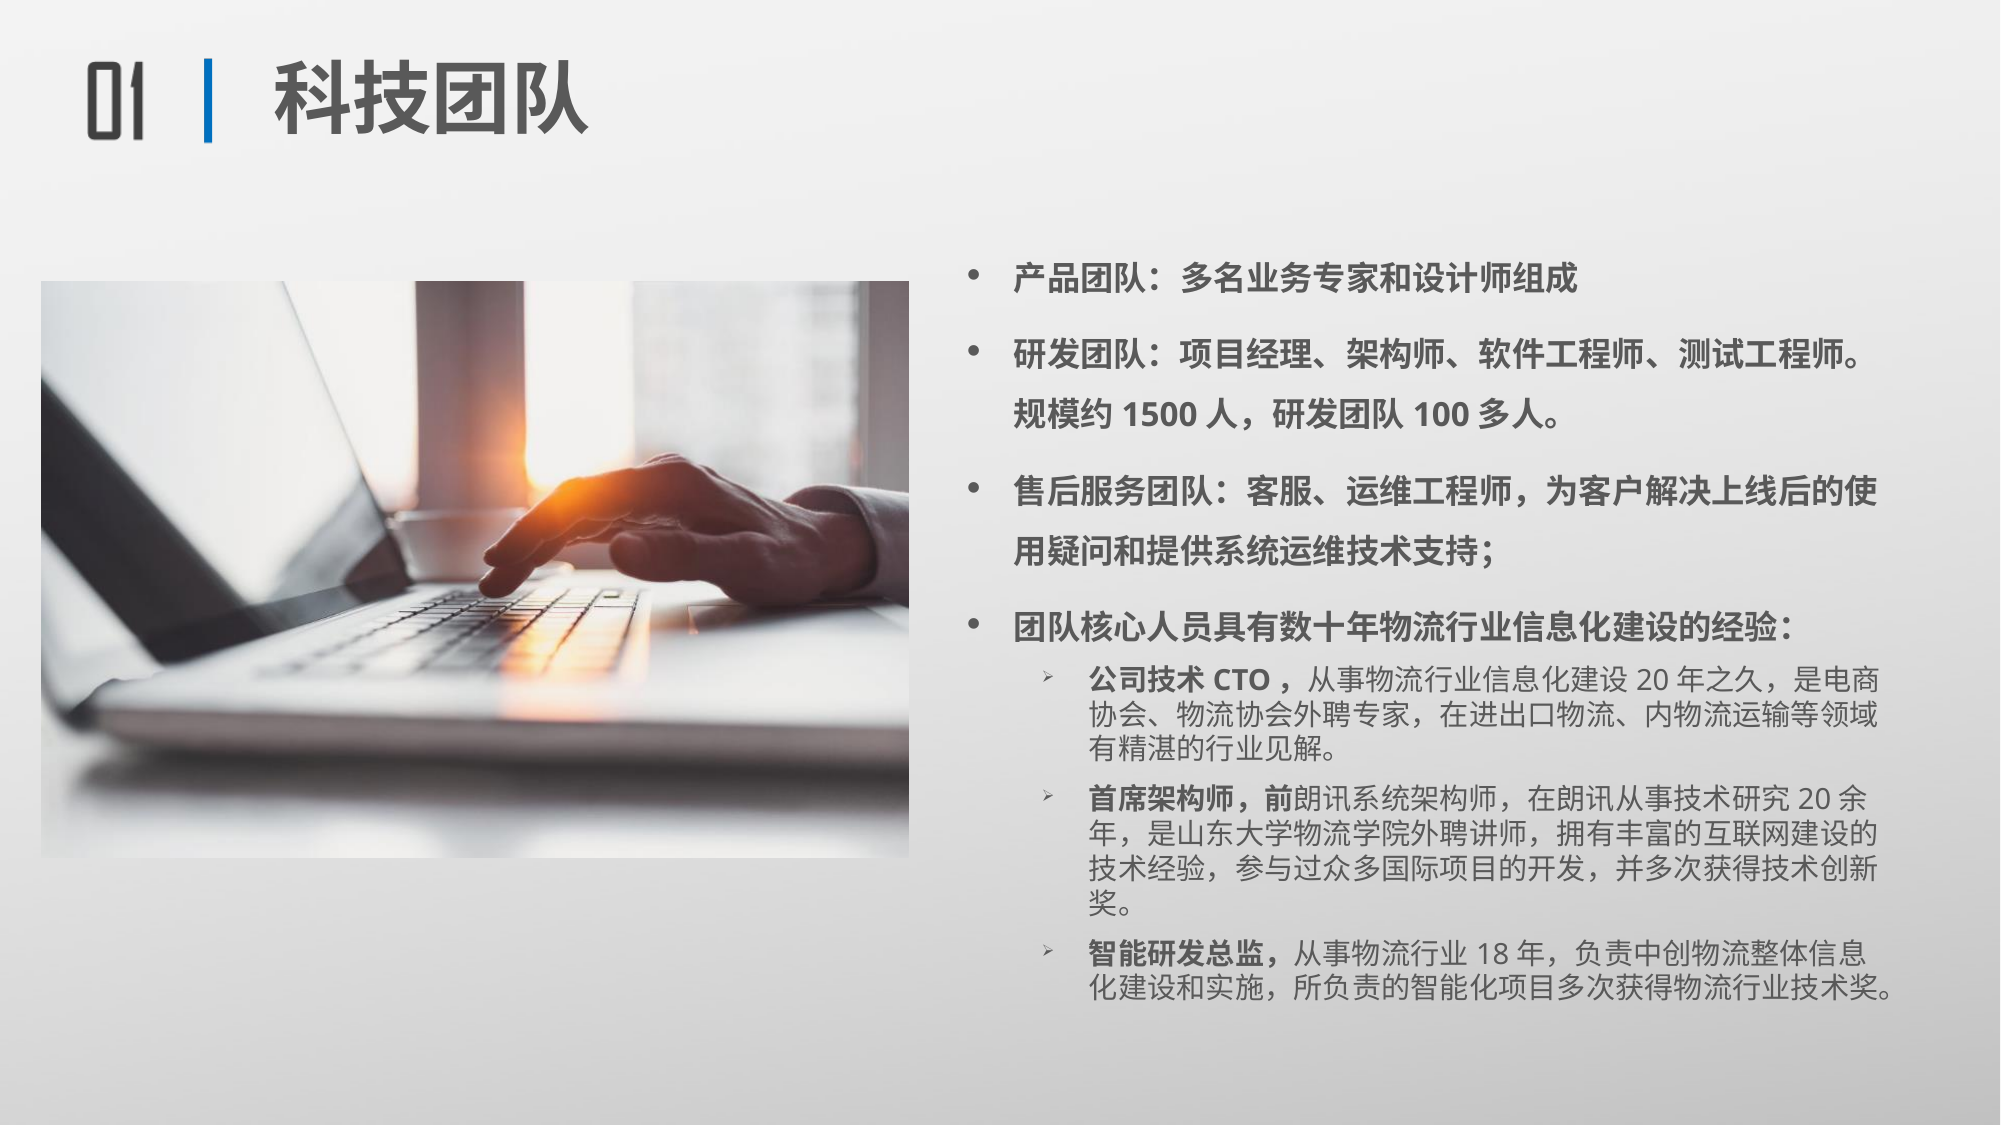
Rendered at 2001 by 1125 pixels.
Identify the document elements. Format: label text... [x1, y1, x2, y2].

picture [0, 0, 2001, 1125]
text_box 产品团队：多名业务专家和设计师组成 研发团队：项目经理、架构师、软件工程师、测试工程师。规模约1500人，研发团队100多人。 售后服务团队：客服、运维工程师，为客户解决上线后的使用疑问和提供系统运维技术支持； 团队核心人员具有数十年物流行业信息化建设的经验： 公司技术CTO，从事物流行业信息化建设20年之久，是电商协会、物流协会外聘专家，在进出口物流、内物流运输等领域有精湛的行业见解。 首席架构师，前朗讯系统架构师，在朗讯从事技术研究20余年，是山东大学物流学院外聘讲师，拥有丰富的互联网建设的技术经验，参与过众多国际项目的开发，并多次获得技术创新奖。 智能研发总监，从事物流行业18年，负责中创物流整体信息化建设和实施，所负责的智能化项目多次获得物流行业技术奖。 [952, 230, 1902, 1012]
text_box 科技团队 [258, 40, 1406, 151]
